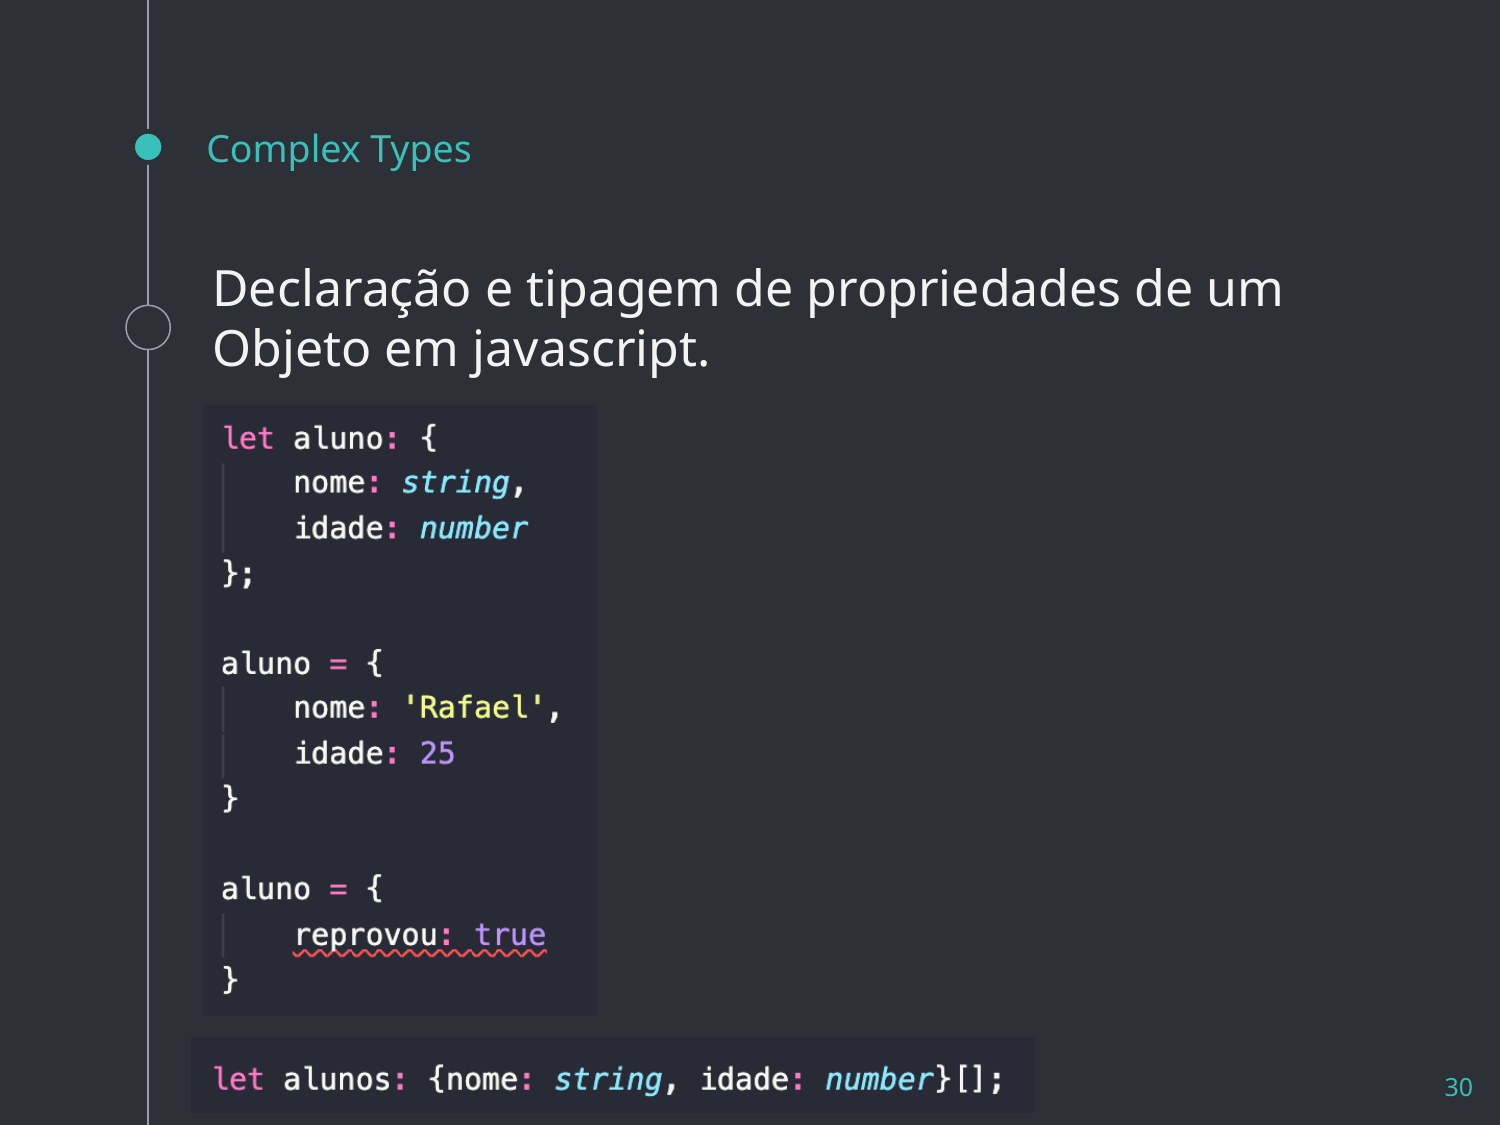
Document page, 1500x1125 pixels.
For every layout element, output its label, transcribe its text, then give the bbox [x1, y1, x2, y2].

list Declaração e tipagem de propriedades de um Objeto em javascript. [191, 241, 1317, 1057]
picture [202, 405, 598, 1016]
slide_number 30 [1398, 1056, 1489, 1125]
title Complex Types [191, 109, 1317, 185]
picture [190, 1037, 1036, 1113]
